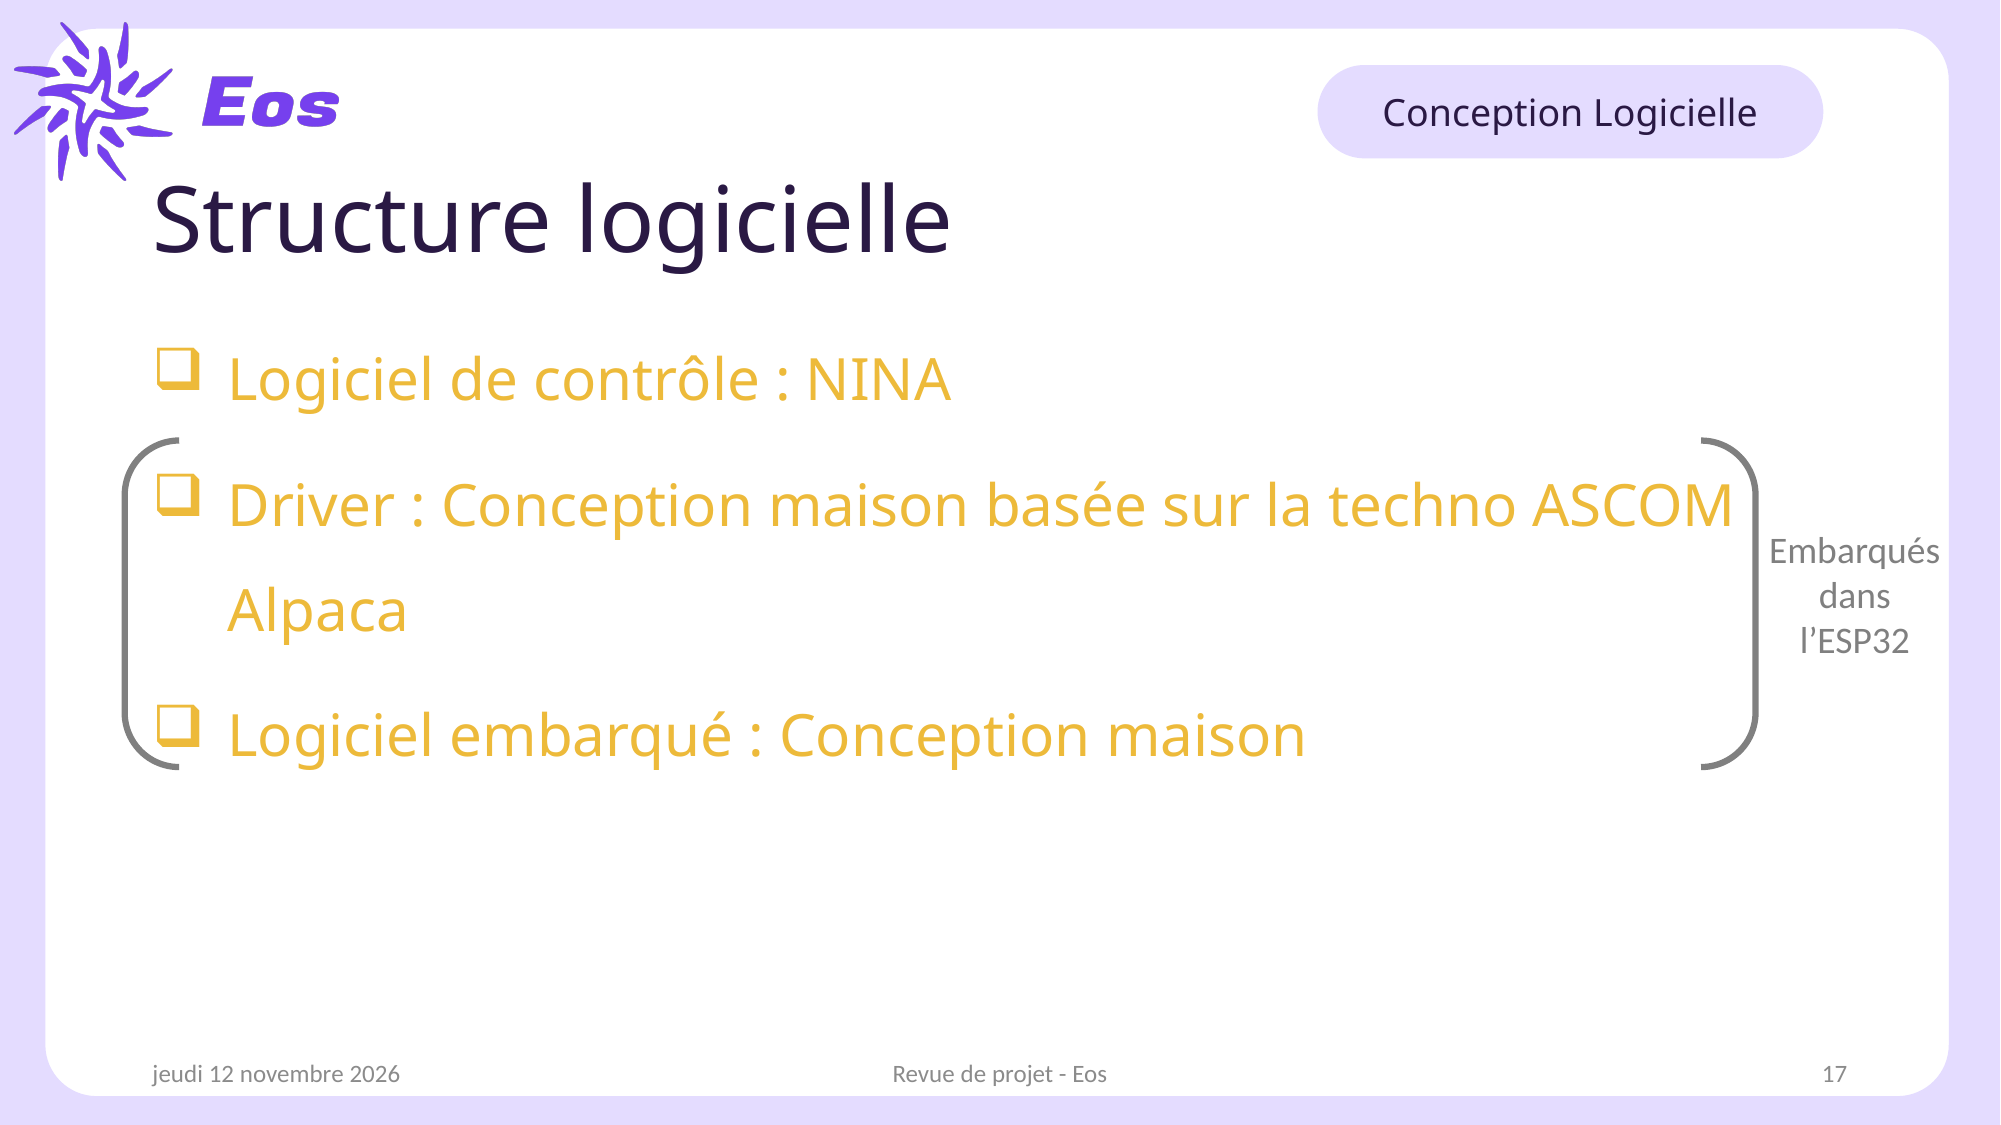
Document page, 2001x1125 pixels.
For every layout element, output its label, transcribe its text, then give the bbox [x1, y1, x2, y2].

text_box [124, 439, 1757, 768]
text_box Embarqués dans l’ESP32 [1757, 518, 1958, 669]
list Logiciel de contrôle : NINA Driver : Conception maison basée sur la techno ASCOM Alpaca Logiciel embarqué : Conception maison [137, 669, 1863, 1014]
footer Revue de projet - Eos [662, 1042, 1338, 1103]
list Logiciel de contrôle : NINA Driver : Conception maison basée sur la techno ASCOM Alpaca Logiciel embarqué : Conception maison [137, 299, 1863, 518]
slide_number 17 [1412, 1042, 1863, 1103]
picture [14, 22, 339, 181]
title Structure logicielle [137, 158, 1863, 288]
text_box Conception Logicielle [1316, 63, 1825, 160]
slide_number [137, 1042, 588, 1103]
